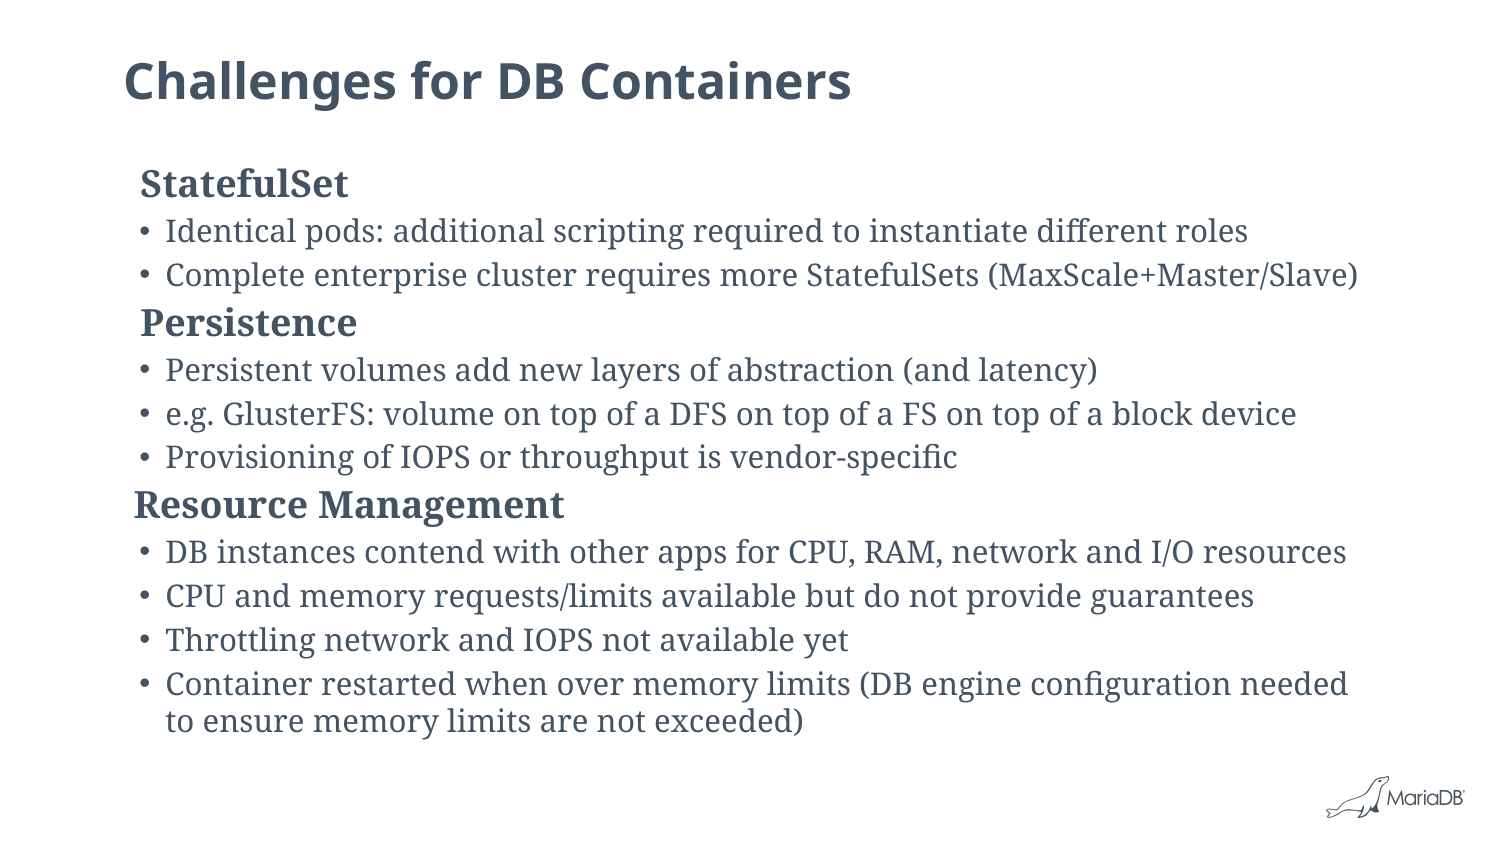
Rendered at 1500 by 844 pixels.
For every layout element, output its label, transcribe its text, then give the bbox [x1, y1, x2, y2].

picture [1326, 776, 1465, 818]
list StatefulSet Identical pods: additional scripting required to instantiate different roles Complete enterprise cluster requires more StatefulSets (MaxScale+Master/Slave) Persistence Persistent volumes add new layers of abstraction (and latency) e.g. GlusterFS: volume on top of a DFS on top of a FS on top of a block device Provisioning of IOPS or throughput is vendor-specific Resource Management DB instances contend with other apps for CPU, RAM, network and I/O resources CPU and memory requests/limits available but do not provide guarantees Throttling network and IOPS not available yet Container restarted when over memory limits (DB engine configuration needed to ensure memory limits are not exceeded) [112, 149, 1388, 771]
title Challenges for DB Containers [112, 38, 1388, 149]
